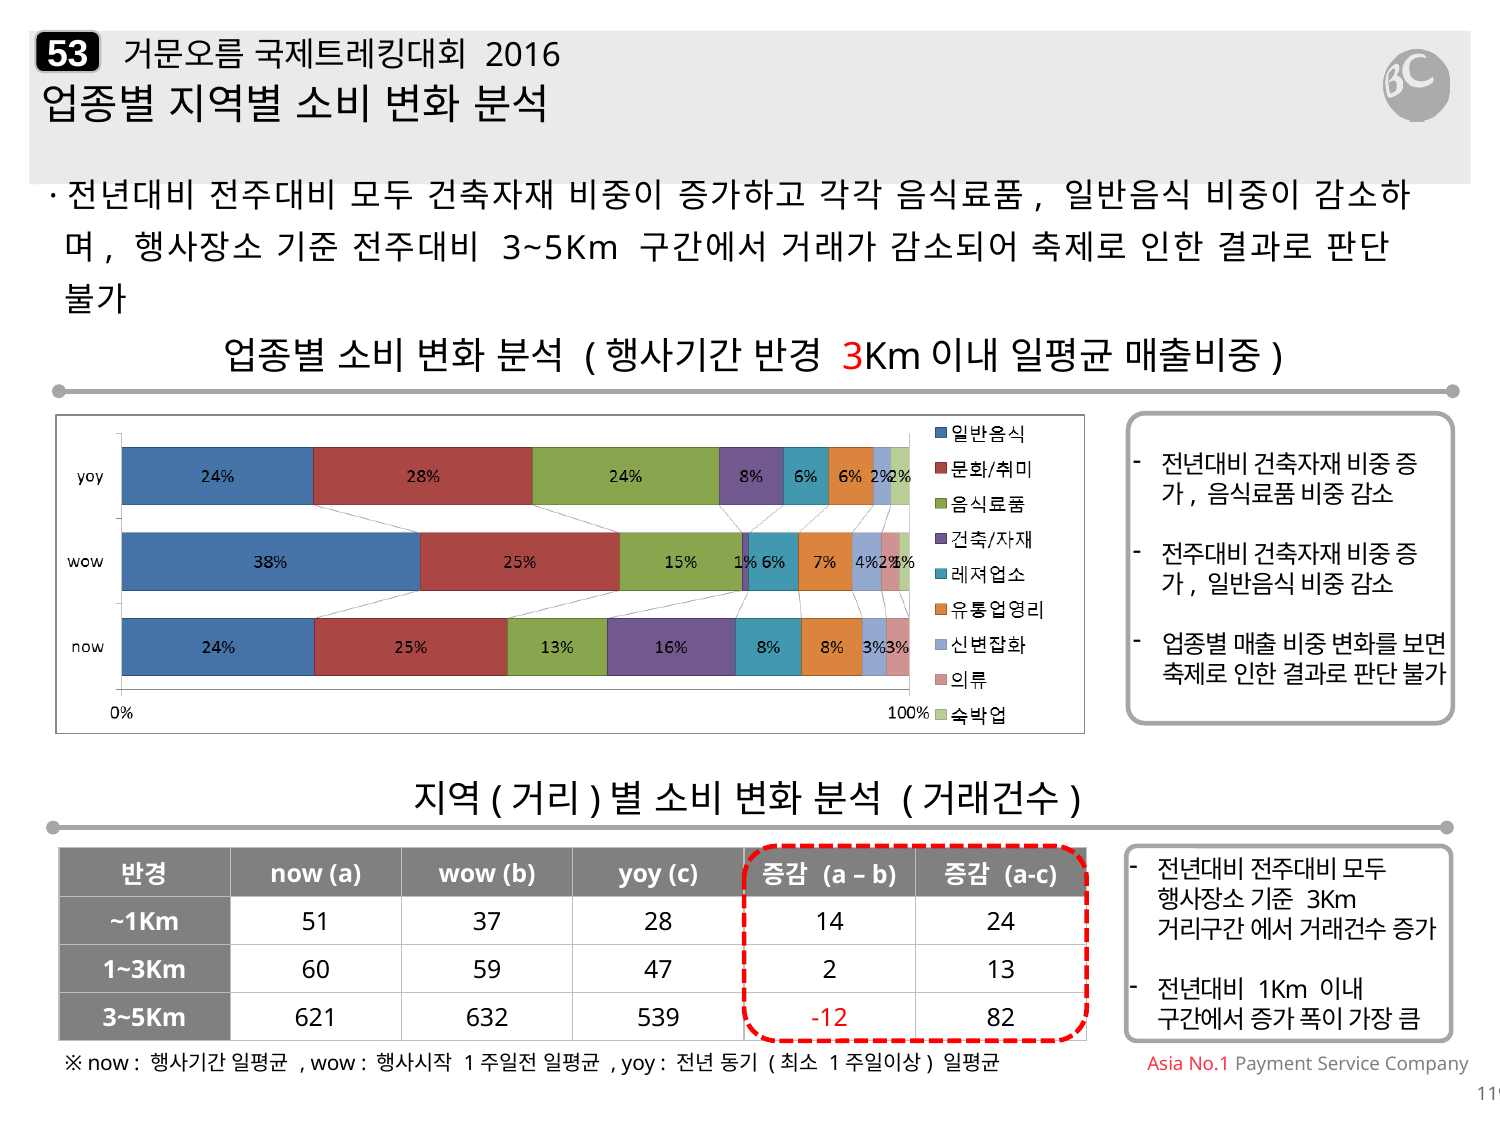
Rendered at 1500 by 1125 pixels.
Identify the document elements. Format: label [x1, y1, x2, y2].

text_box [53, 337, 1453, 378]
table_cell [60, 897, 230, 944]
text_box [1127, 413, 1453, 724]
table_cell [745, 1022, 763, 1040]
table_cell [60, 993, 230, 1040]
table_cell [573, 897, 743, 944]
text_box [36, 184, 1471, 303]
table_header [402, 848, 572, 896]
list [41, 83, 1376, 131]
table_cell [573, 945, 743, 992]
table_header [745, 848, 762, 865]
table_header [231, 848, 401, 896]
text_box [33, 28, 103, 75]
table_cell [402, 945, 572, 992]
table_cell [573, 993, 743, 1040]
picture [1383, 49, 1450, 122]
table_header [573, 848, 743, 896]
text_box [64, 1052, 1134, 1076]
table_cell [231, 945, 401, 992]
table_header [60, 848, 230, 896]
picture [55, 414, 1085, 734]
table_cell [231, 993, 401, 1040]
table_header [1070, 848, 1086, 867]
table_cell [231, 897, 401, 944]
table_cell [402, 993, 572, 1040]
text_box [743, 845, 1088, 1042]
table_cell [60, 945, 230, 992]
title [41, 33, 1376, 79]
text_box [47, 780, 1447, 821]
text_box [1126, 845, 1452, 1041]
table_cell [1067, 1020, 1086, 1040]
table_cell [402, 897, 572, 944]
